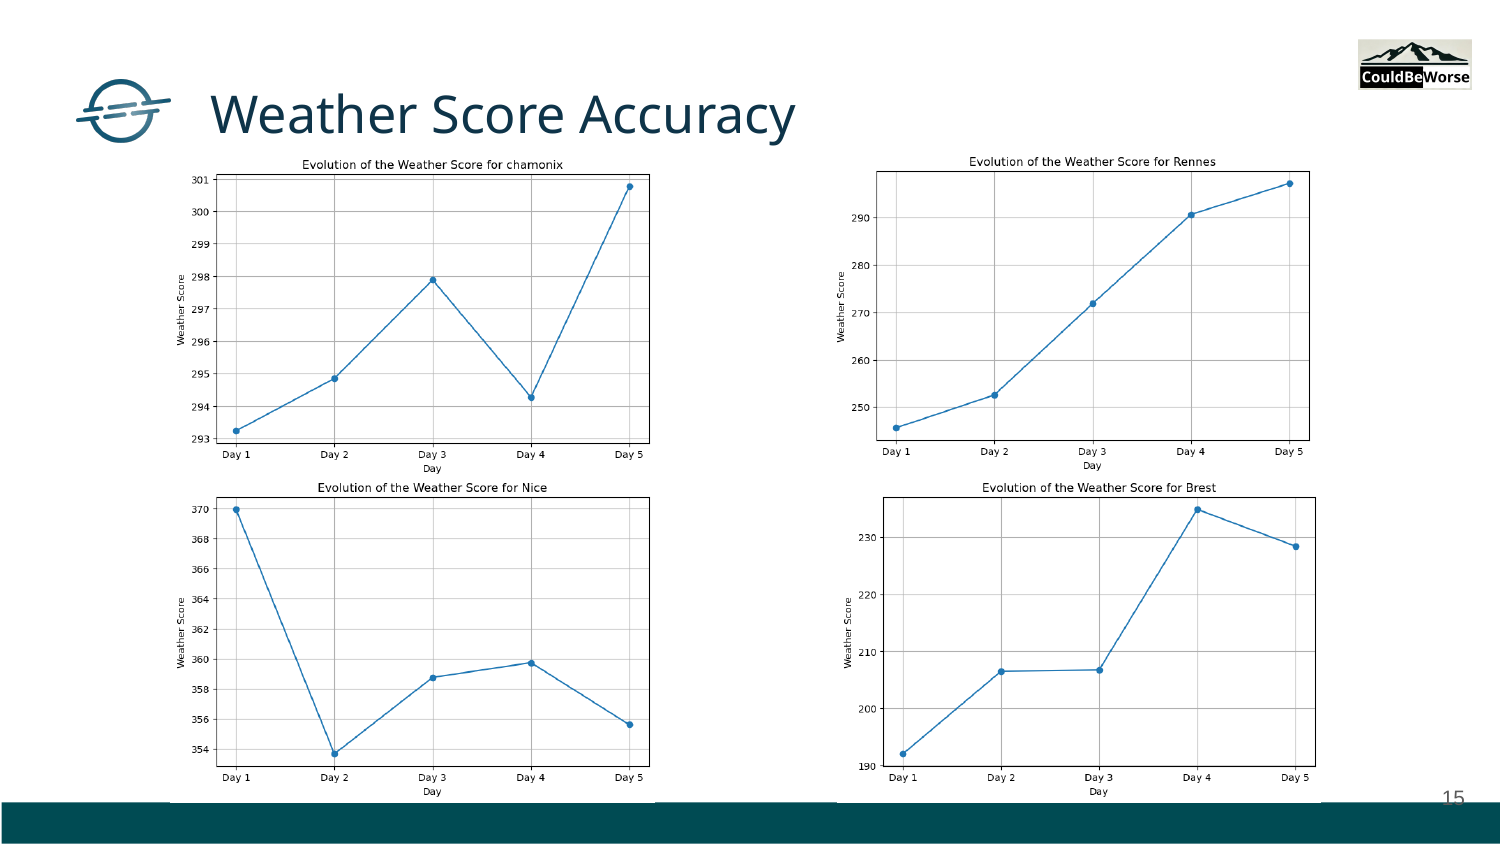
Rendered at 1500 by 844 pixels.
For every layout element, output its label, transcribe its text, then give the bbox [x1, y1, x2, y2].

picture [830, 150, 1322, 803]
slide_number 15 [1389, 764, 1480, 830]
text_box [1, 802, 1500, 844]
picture [75, 78, 171, 143]
title Weather Score Accuracy [195, 66, 1068, 154]
picture [1357, 38, 1473, 90]
picture [170, 153, 655, 803]
